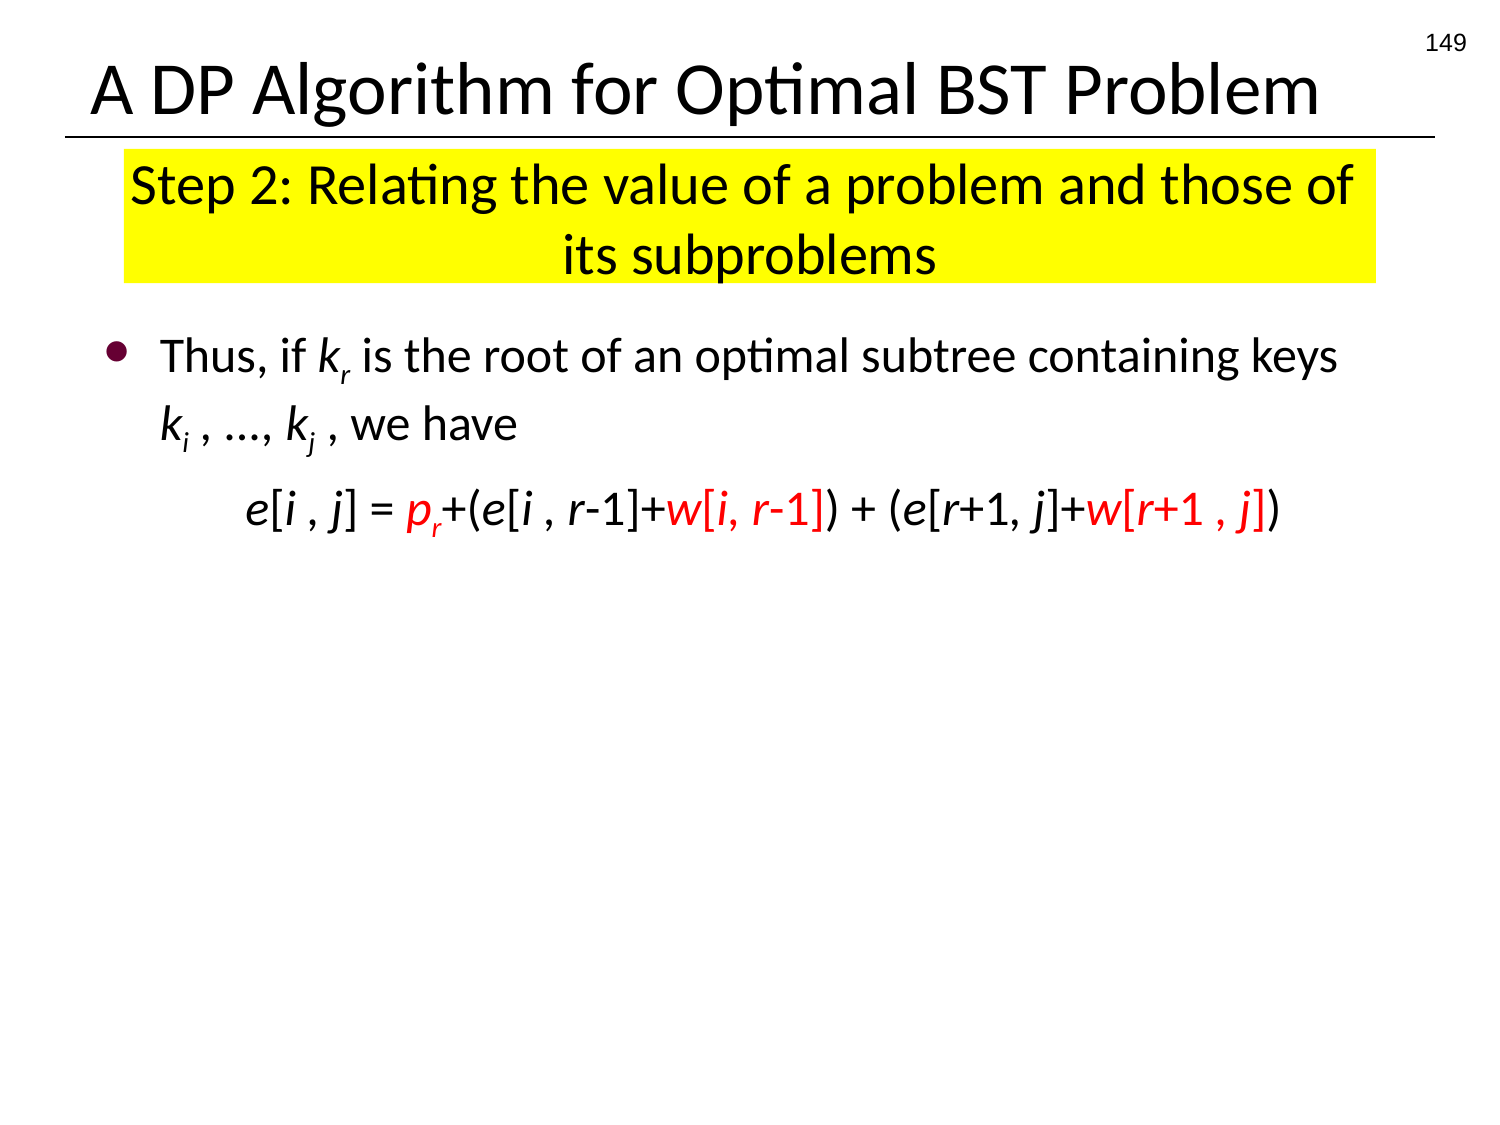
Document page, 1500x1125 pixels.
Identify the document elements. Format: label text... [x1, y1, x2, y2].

title A DP Algorithm for Optimal BST Problem [75, 20, 1425, 138]
list Thus, if kr is the root of an optimal subtree containing keys ki , ..., kj , we have e[i , j] = pr+(e[i , r-1]+w[i, r-1]) + (e[r+1, j]+w[r+1 , j]) [88, 314, 1439, 1125]
slide_number 149 [1131, 18, 1483, 62]
text_box Step 2: Relating the value of a problem and those of its subproblems [123, 148, 1376, 284]
